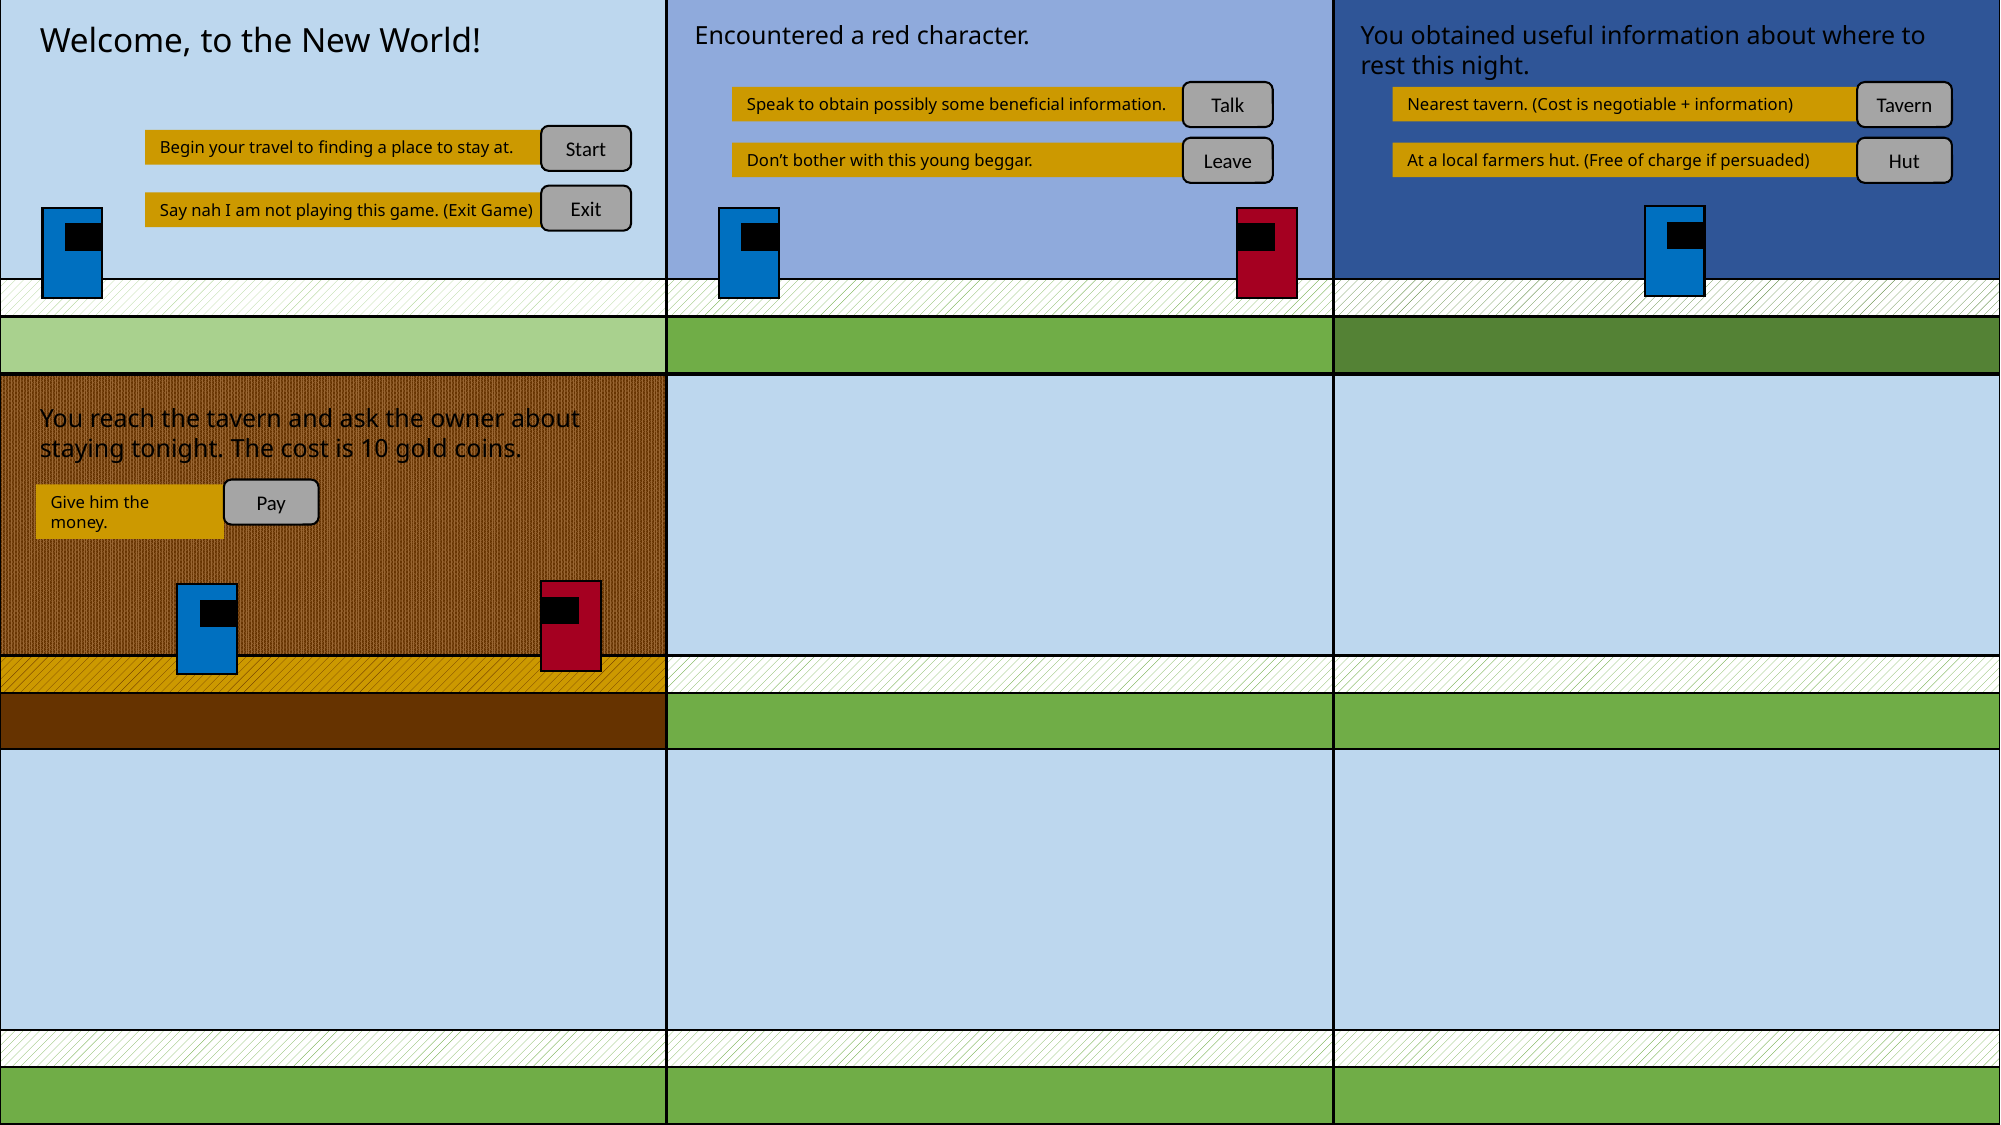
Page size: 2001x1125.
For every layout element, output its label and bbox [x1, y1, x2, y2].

text_box [732, 81, 1273, 128]
text_box [0, 0, 666, 374]
text_box [1333, 0, 2000, 374]
text_box [666, 0, 1333, 374]
text_box [35, 479, 319, 525]
text_box [1333, 748, 2000, 1124]
text_box [177, 584, 238, 675]
text_box [0, 748, 666, 1124]
text_box [42, 207, 103, 298]
text_box [0, 374, 666, 748]
text_box [541, 581, 602, 672]
text_box [666, 748, 1333, 1124]
text_box [1644, 206, 1705, 297]
text_box [732, 137, 1273, 183]
text_box [1237, 207, 1298, 298]
text_box [1392, 137, 1953, 183]
text_box [1333, 374, 2000, 748]
text_box [718, 207, 779, 298]
text_box [666, 374, 1333, 748]
text_box [1392, 81, 1953, 128]
